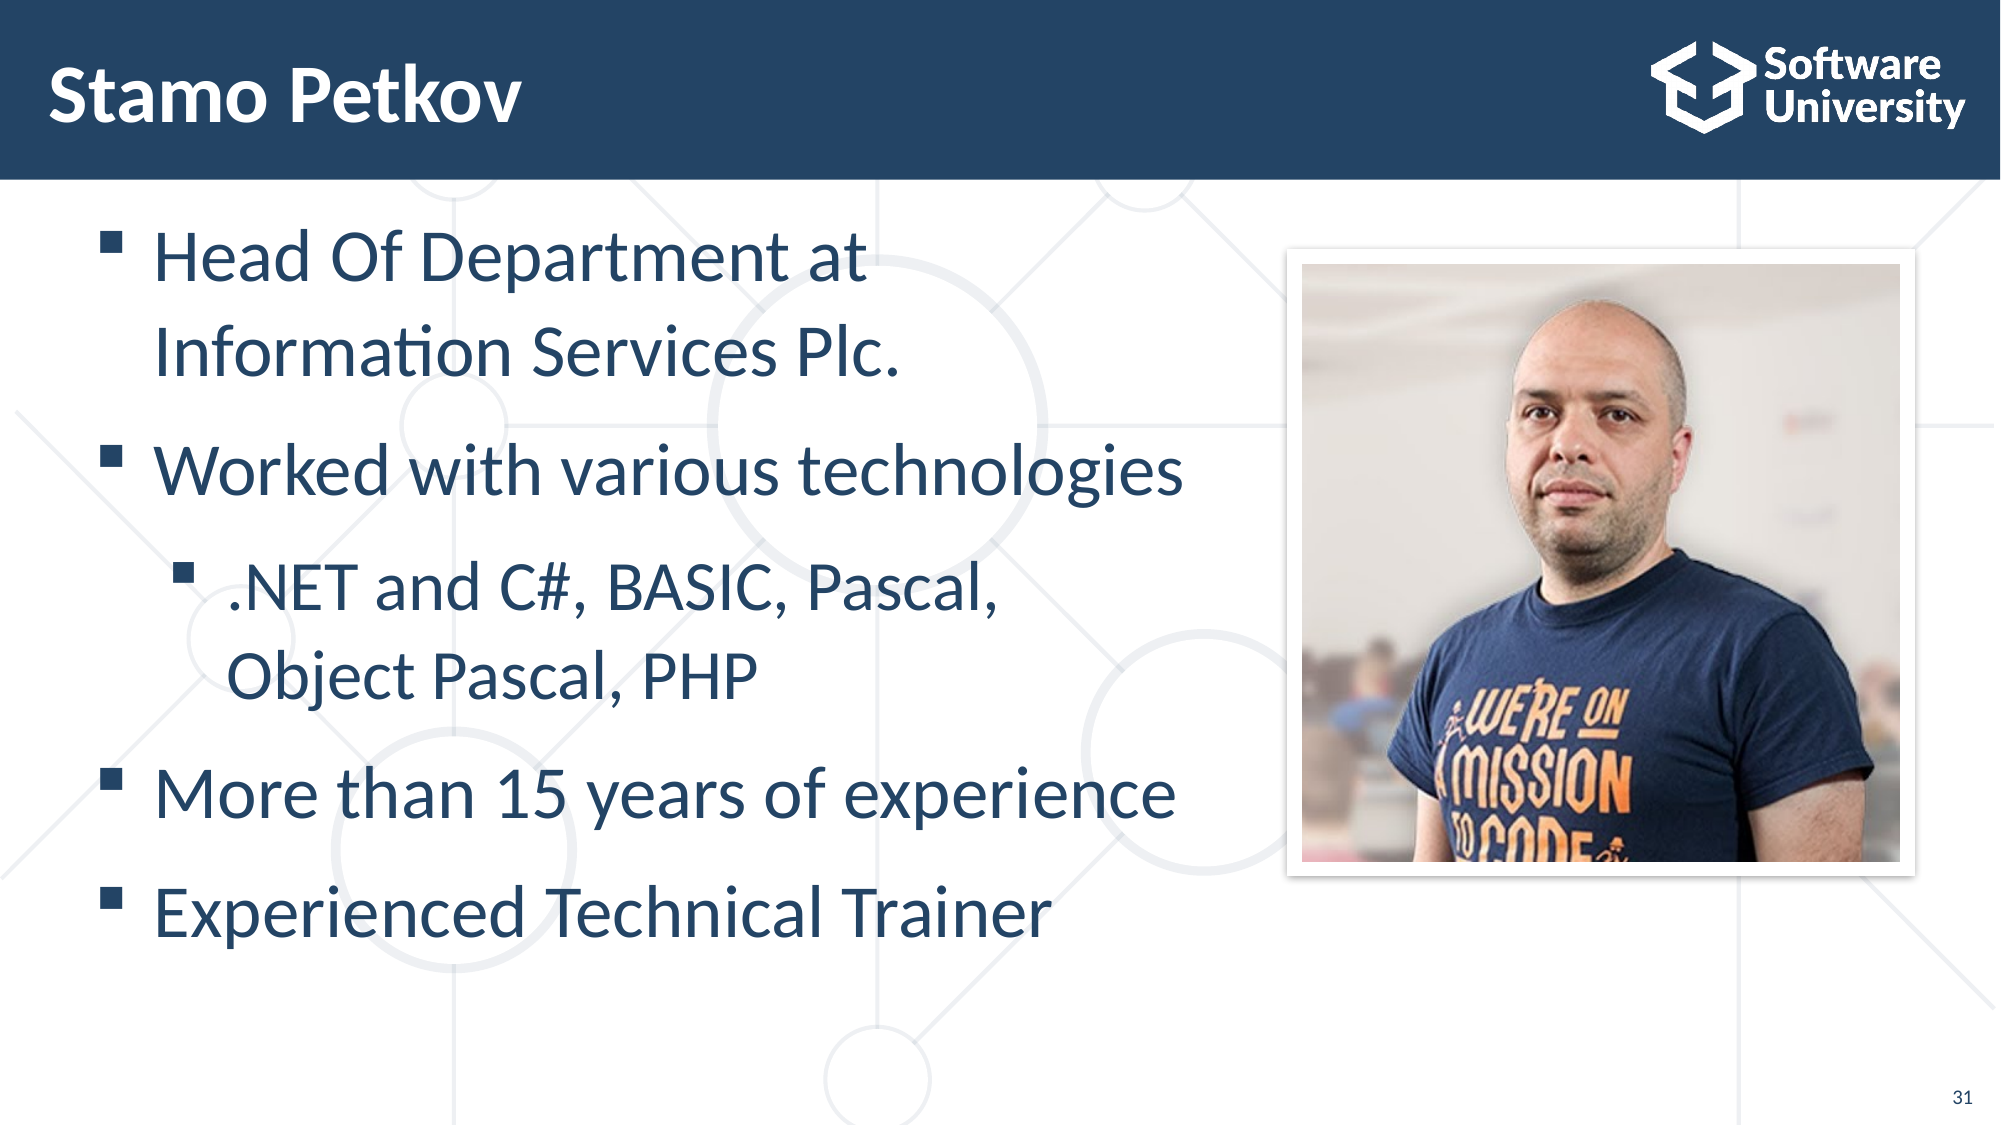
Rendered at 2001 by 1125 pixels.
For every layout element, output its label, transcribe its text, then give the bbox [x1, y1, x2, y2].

list Head Of Department at Information Services Plc. Worked with various technologies .NET and C#, BASIC, Pascal, Object Pascal, PHP More than 15 years of experience Experienced Technical Trainer [77, 196, 1970, 1050]
picture [1651, 41, 1966, 134]
title Stamo Petkov [31, 16, 1625, 162]
picture [1301, 263, 1901, 862]
slide_number 31 [1927, 1067, 1989, 1117]
